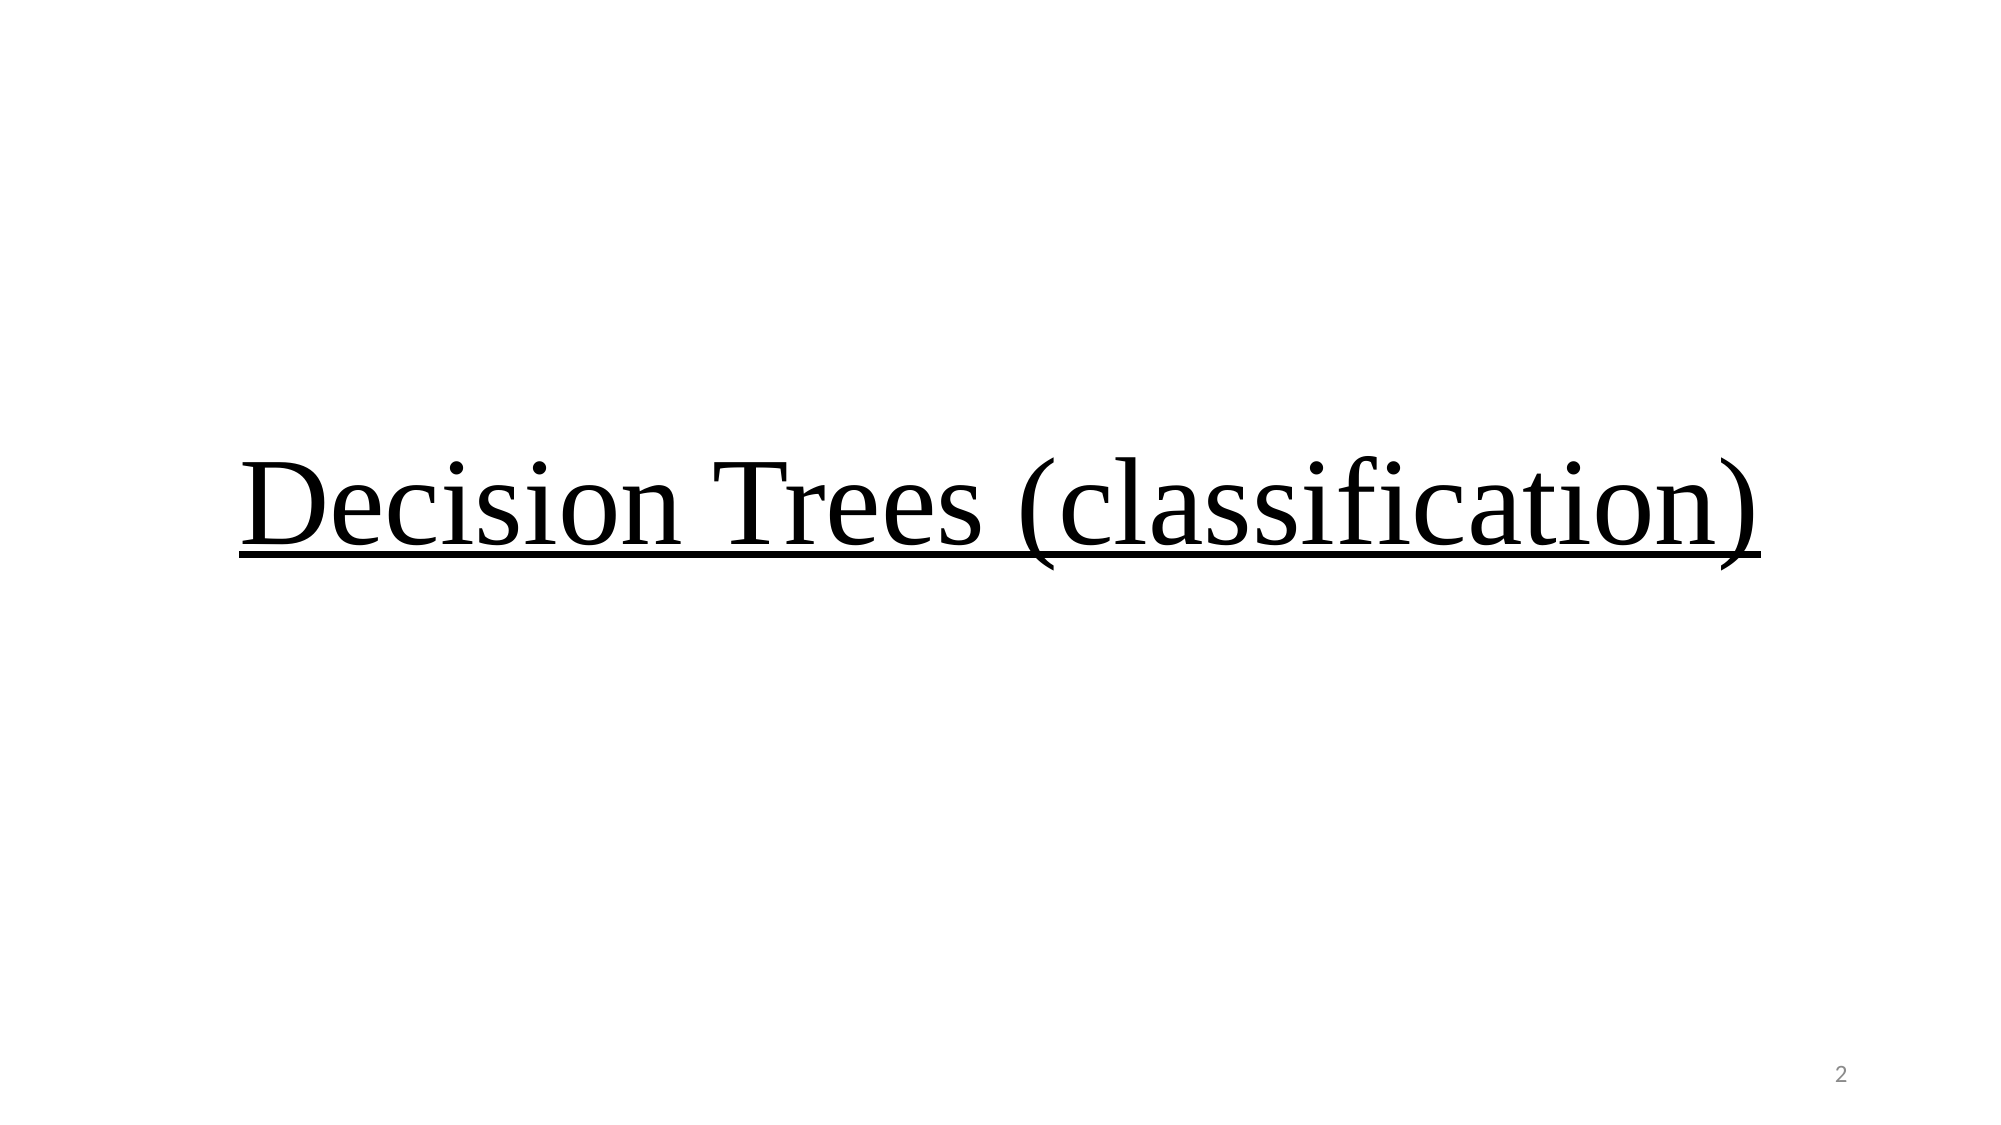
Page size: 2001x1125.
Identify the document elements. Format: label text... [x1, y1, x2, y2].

title Decision Trees (classification) [152, 187, 1848, 579]
slide_number 2 [1412, 1042, 1863, 1103]
